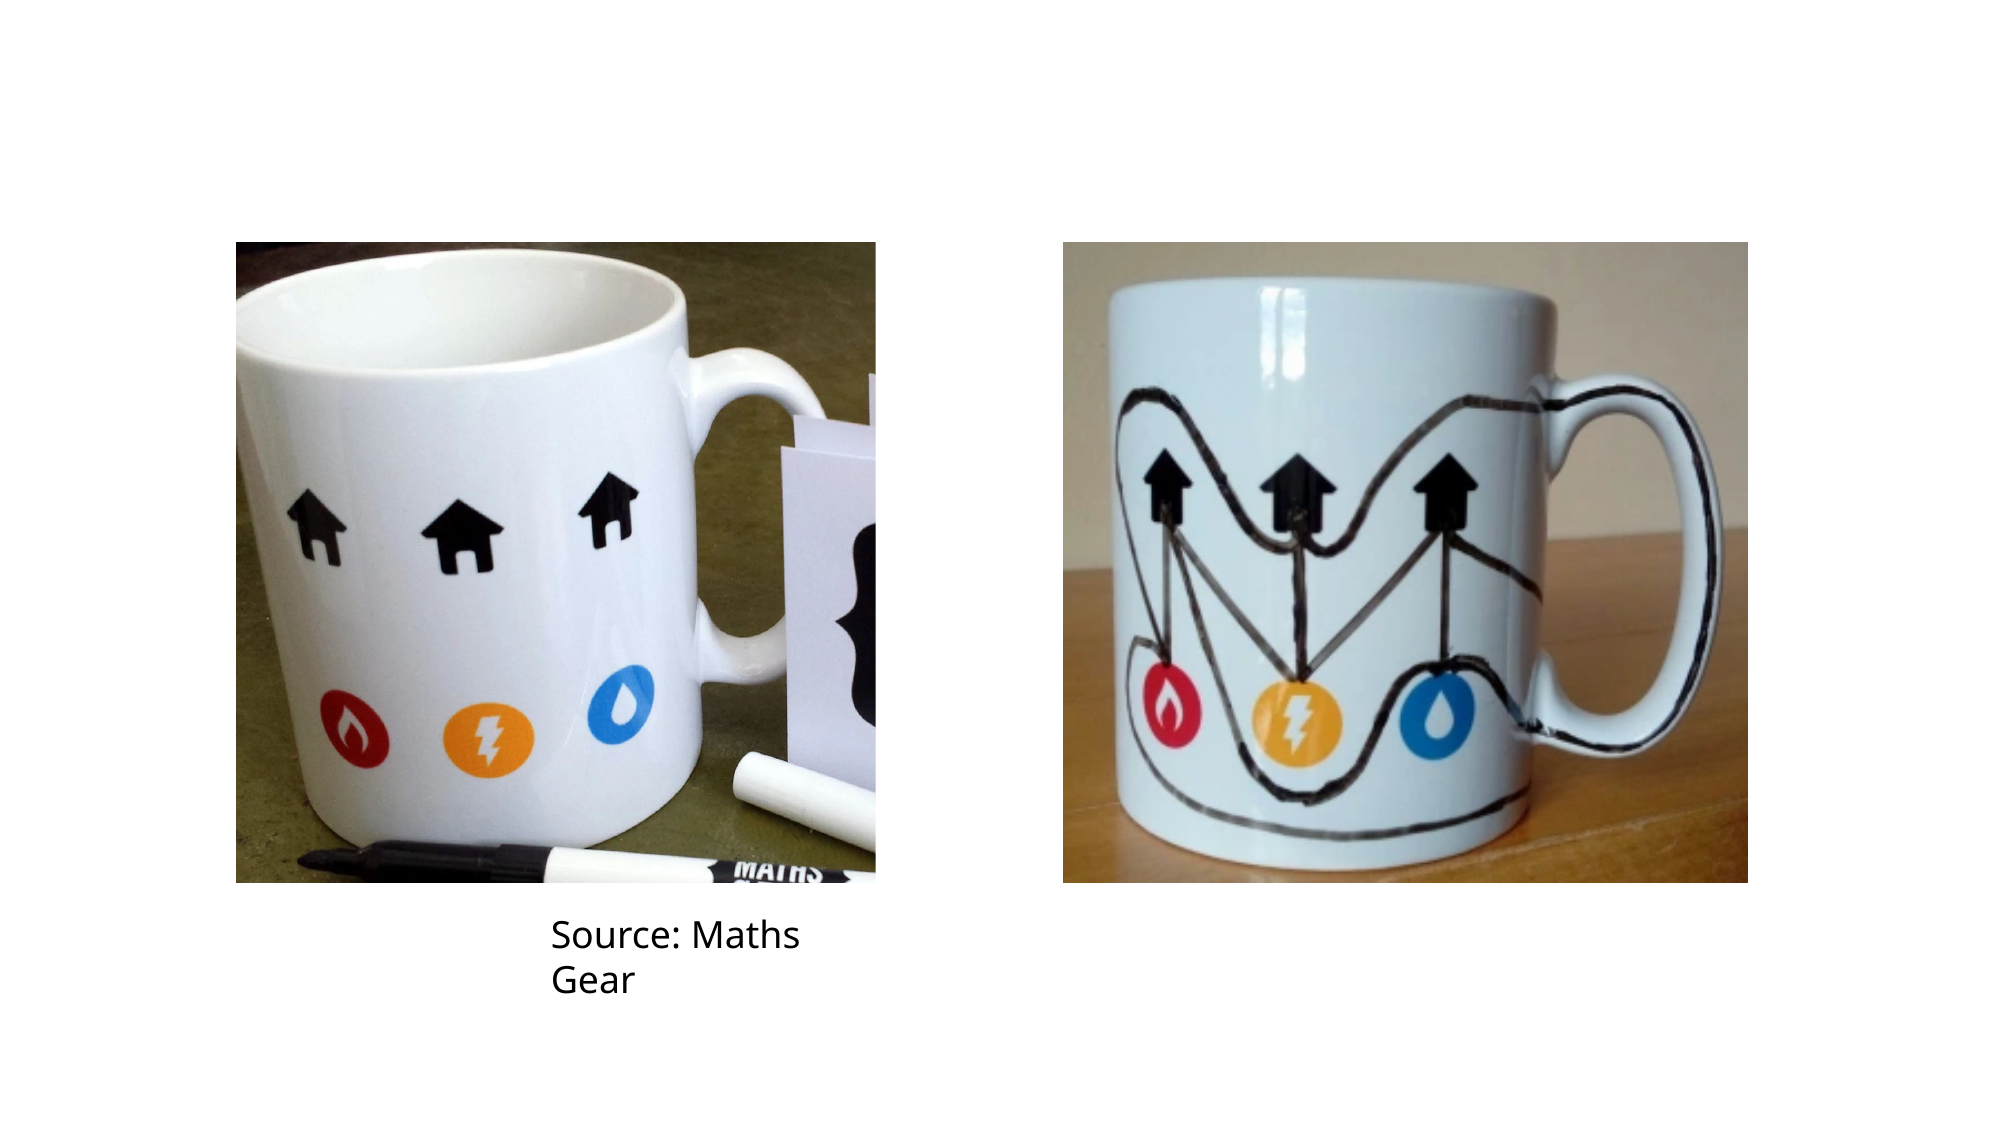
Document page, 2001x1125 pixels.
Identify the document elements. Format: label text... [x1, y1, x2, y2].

text_box Source: Maths Gear [536, 903, 904, 1009]
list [235, 242, 877, 883]
picture [1062, 242, 1748, 883]
